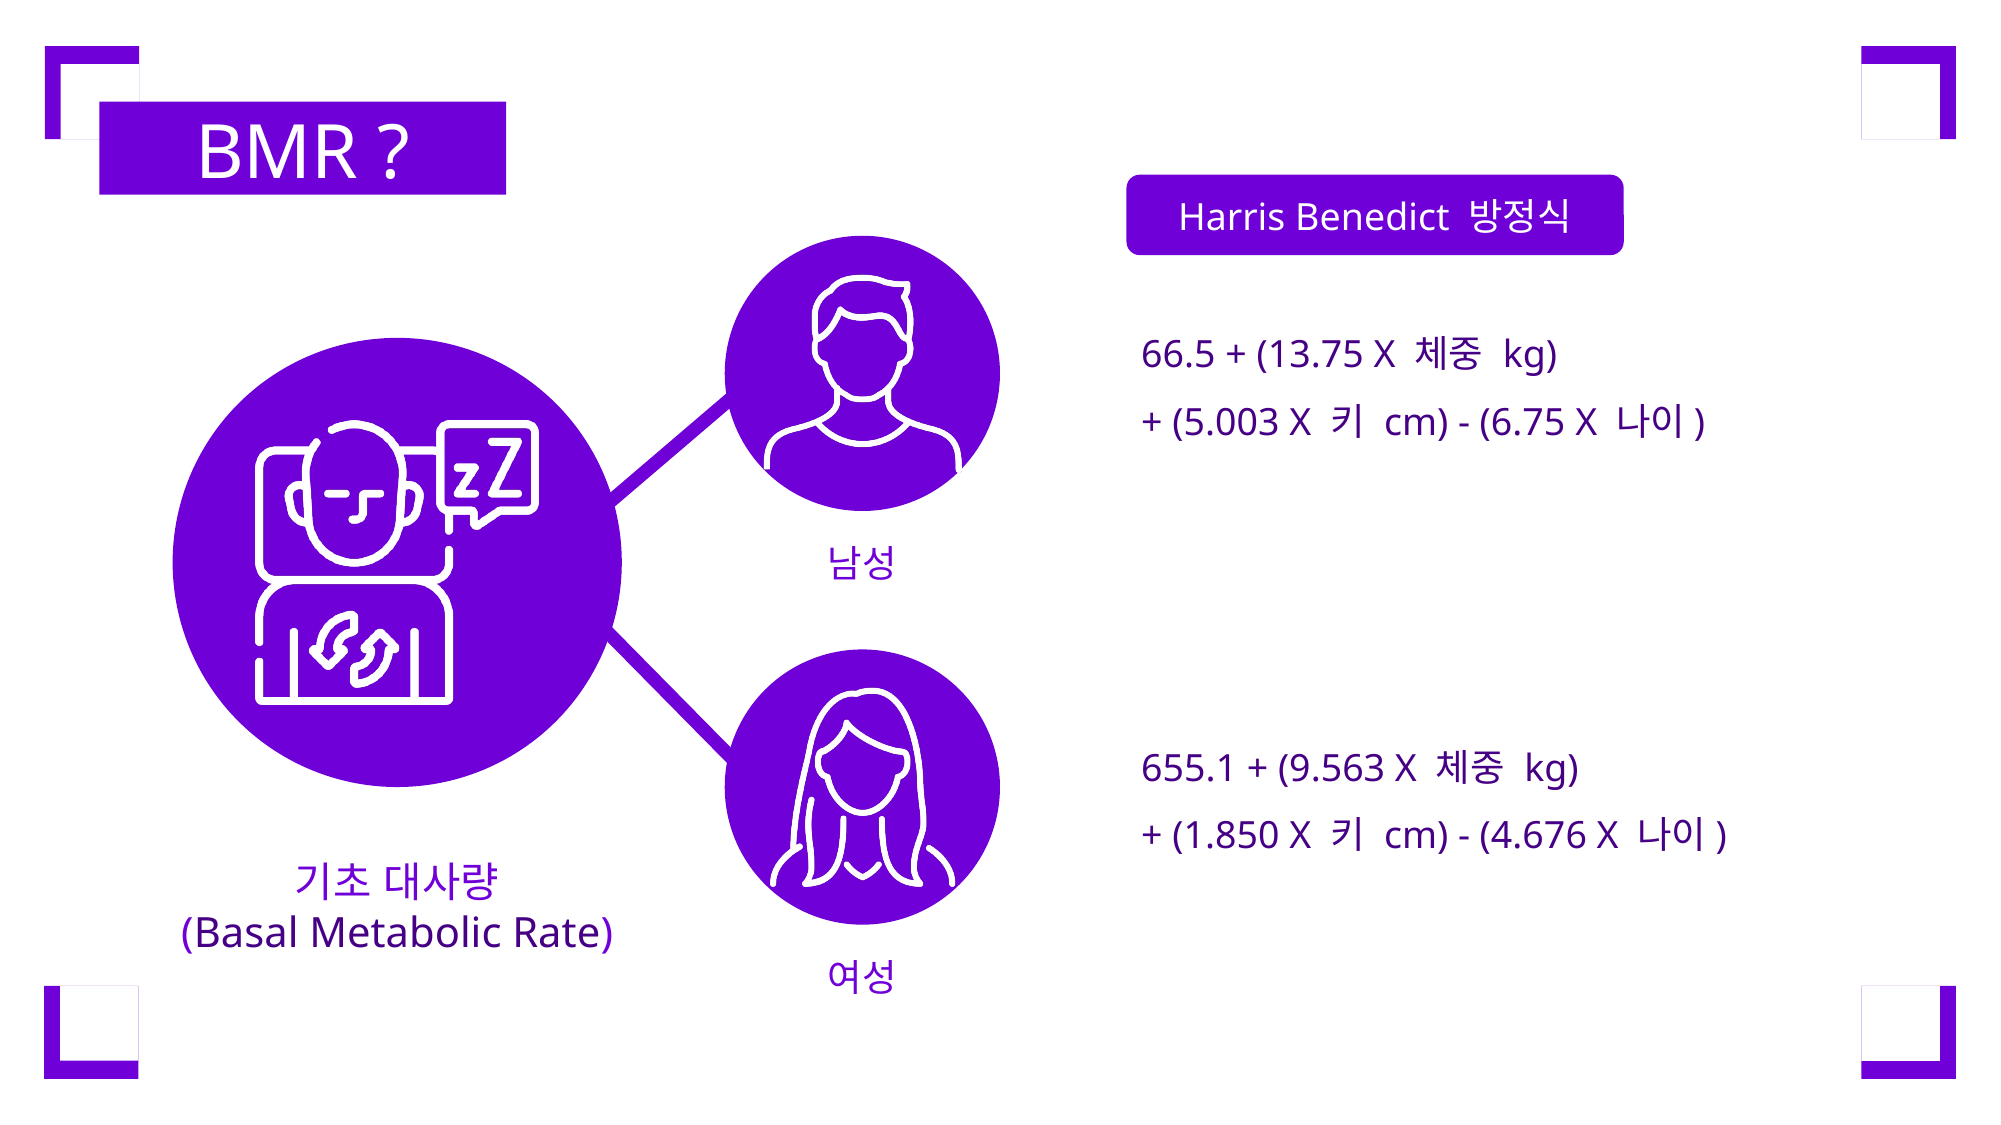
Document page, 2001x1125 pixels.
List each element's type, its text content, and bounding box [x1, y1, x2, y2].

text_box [172, 337, 538, 788]
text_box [1860, 985, 1957, 1080]
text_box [44, 45, 140, 140]
text_box BMR ? [98, 100, 508, 196]
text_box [1860, 45, 1957, 140]
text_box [43, 985, 140, 1080]
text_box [1125, 174, 1979, 861]
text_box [538, 235, 1001, 1008]
text_box 기초 대사량 (Basal Metabolic Rate) [135, 848, 538, 964]
